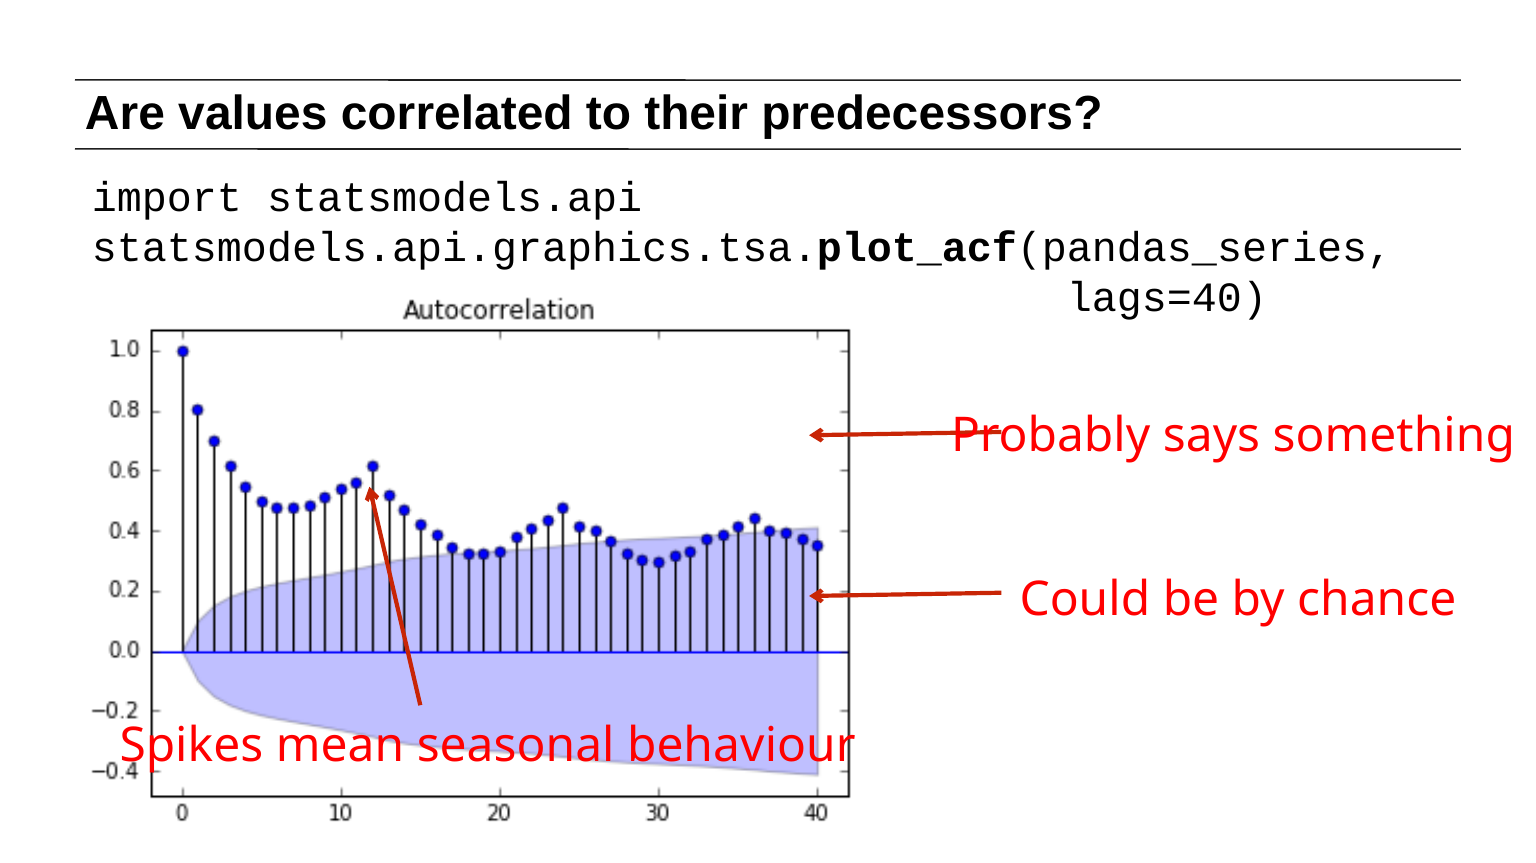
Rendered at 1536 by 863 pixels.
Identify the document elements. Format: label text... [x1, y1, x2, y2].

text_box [369, 486, 421, 706]
text_box Probably says something [942, 394, 1525, 469]
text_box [808, 431, 1002, 436]
text_box Could be by chance [1011, 558, 1466, 633]
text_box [808, 592, 1002, 597]
picture [76, 284, 863, 840]
list import statsmodels.api statsmodels.api.graphics.tsa.plot_acf(pandas_series, lags=40) [76, 160, 1460, 355]
title Are values correlated to their predecessors? [76, 82, 1369, 160]
